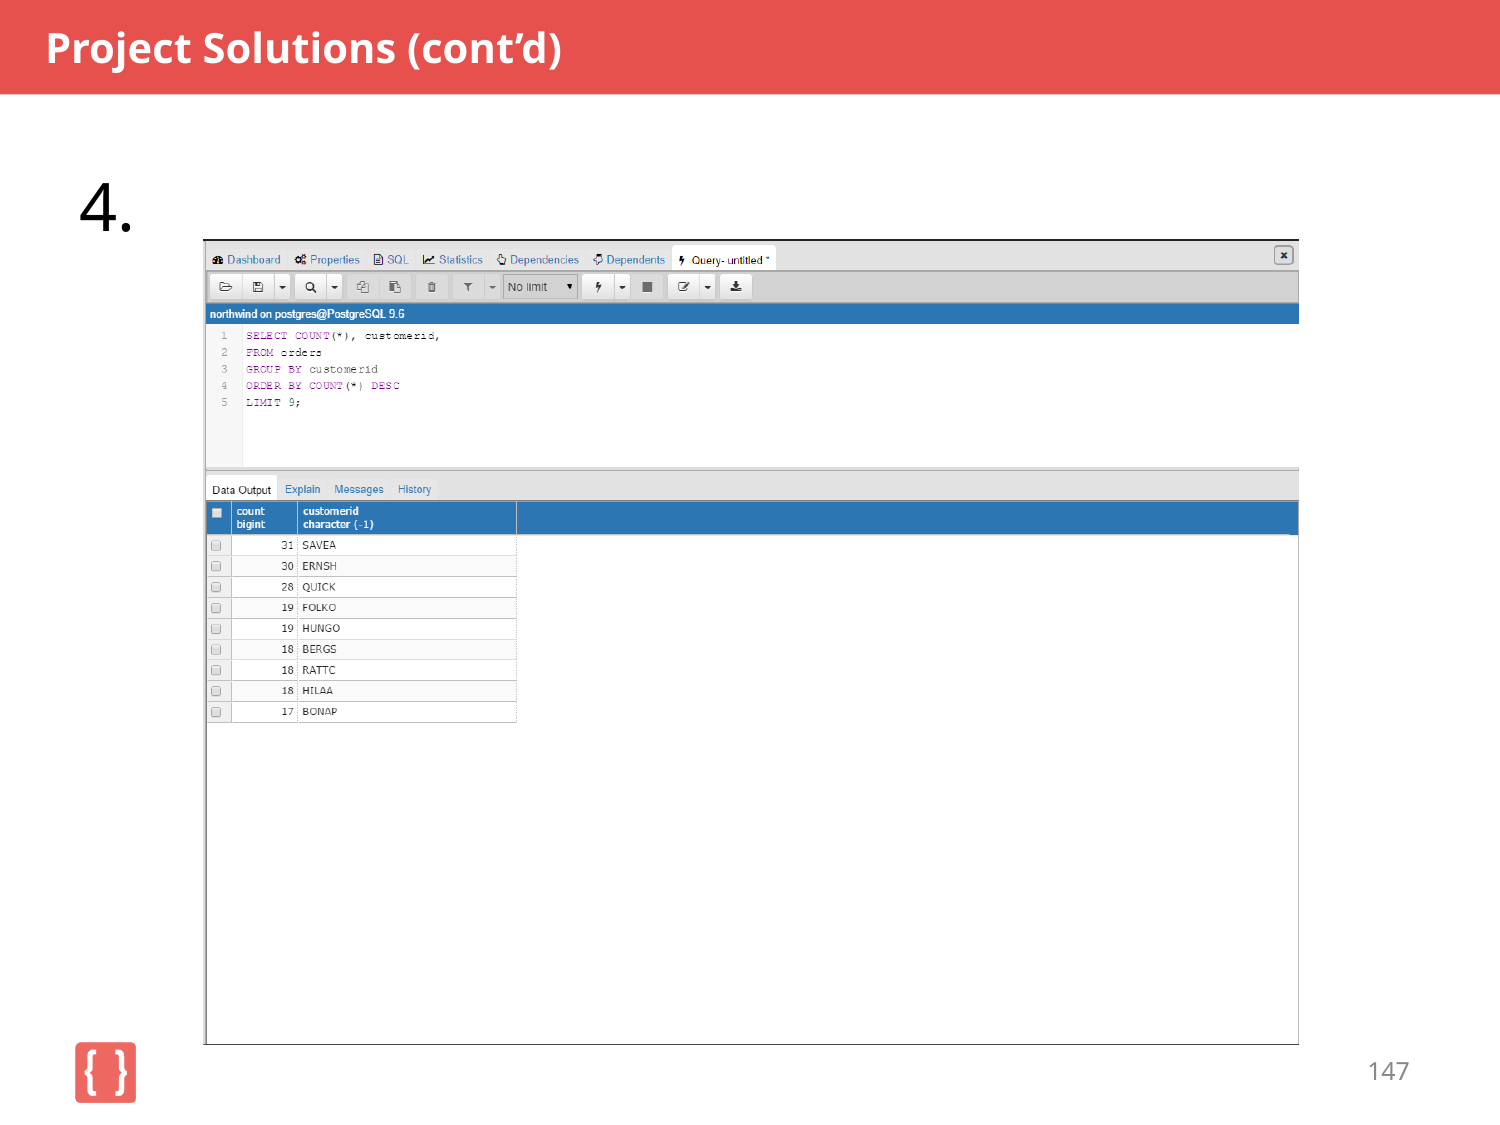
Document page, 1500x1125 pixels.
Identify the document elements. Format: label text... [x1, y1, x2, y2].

text_box 4. [64, 157, 1467, 258]
title Project Solutions (cont’d) [0, 0, 1500, 95]
slide_number 147 [1074, 1042, 1425, 1103]
picture [75, 1042, 136, 1103]
picture [203, 239, 1300, 1045]
